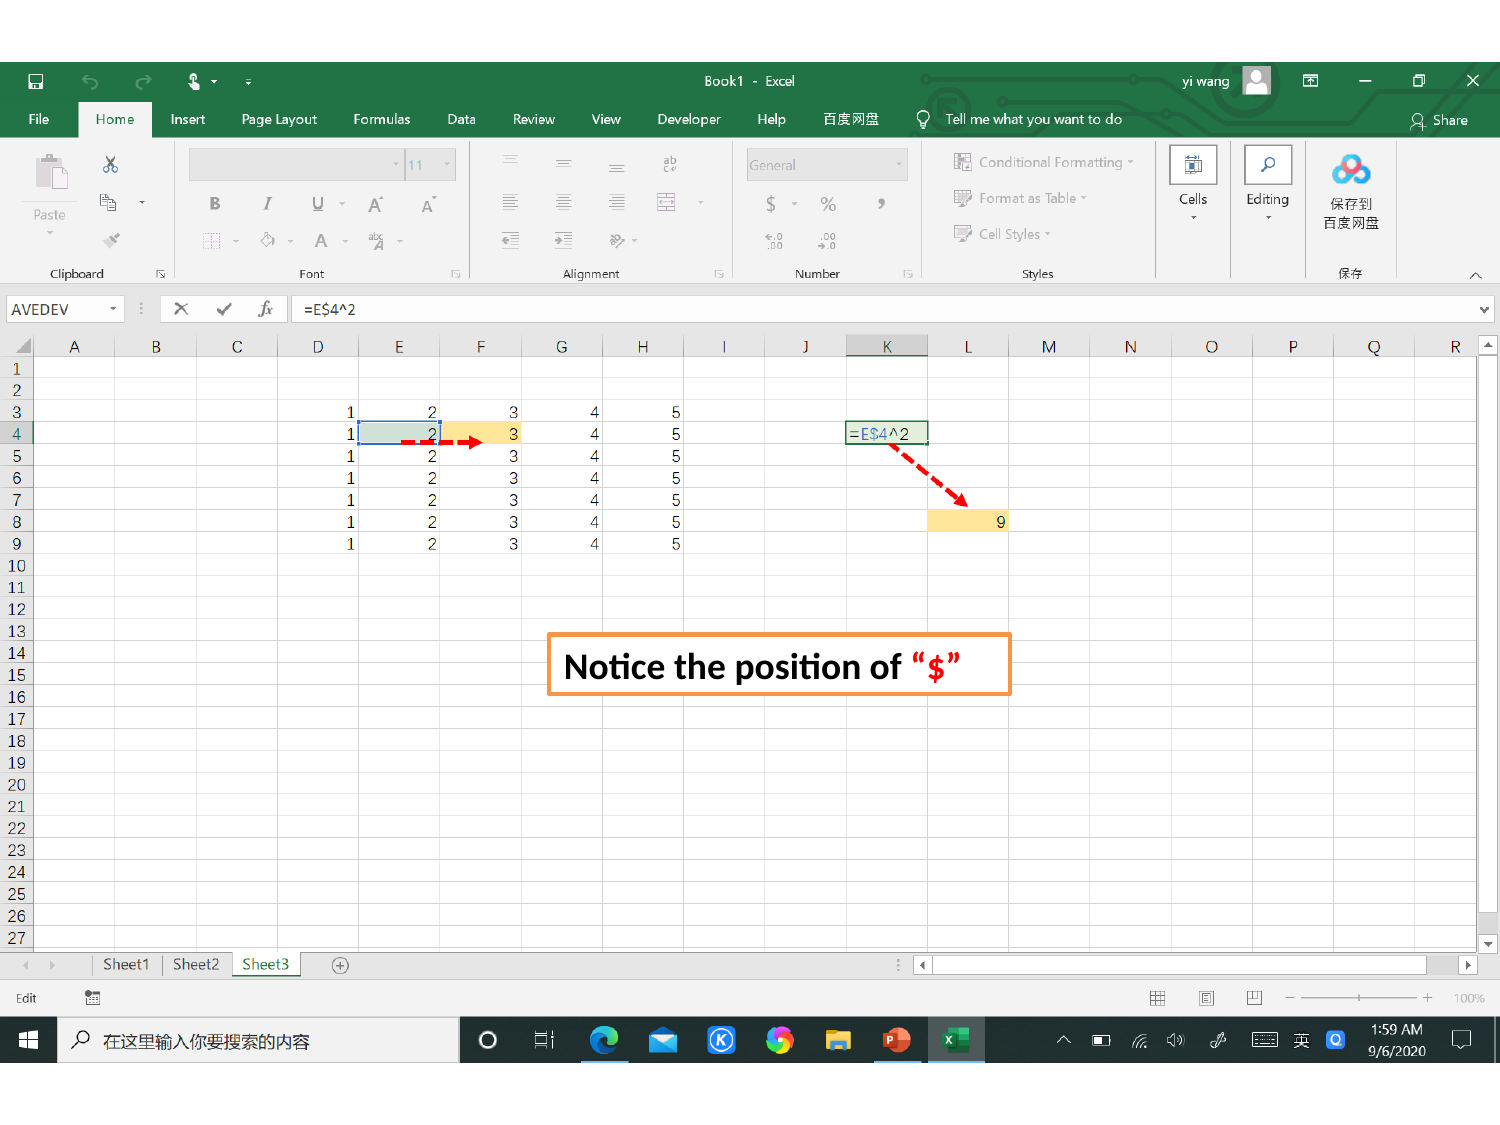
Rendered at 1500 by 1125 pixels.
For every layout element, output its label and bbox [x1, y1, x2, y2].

picture [0, 62, 1500, 1063]
